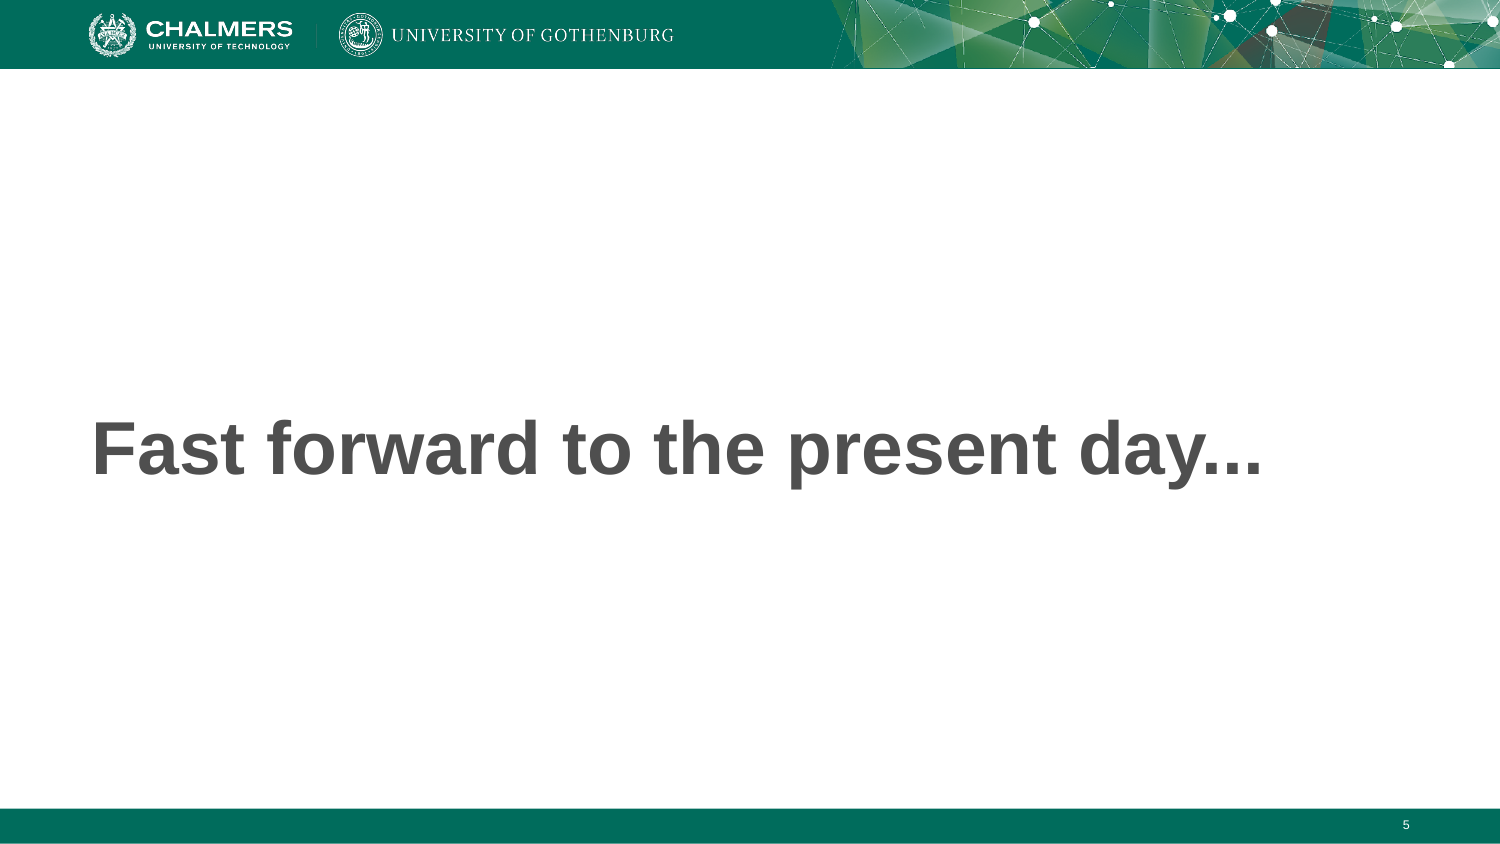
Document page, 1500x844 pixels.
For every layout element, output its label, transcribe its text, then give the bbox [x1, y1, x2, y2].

title Fast forward to the present day... [76, 100, 1426, 789]
picture [64, 0, 696, 85]
slide_number ‹#› [1074, 809, 1425, 844]
picture [759, 0, 1500, 68]
